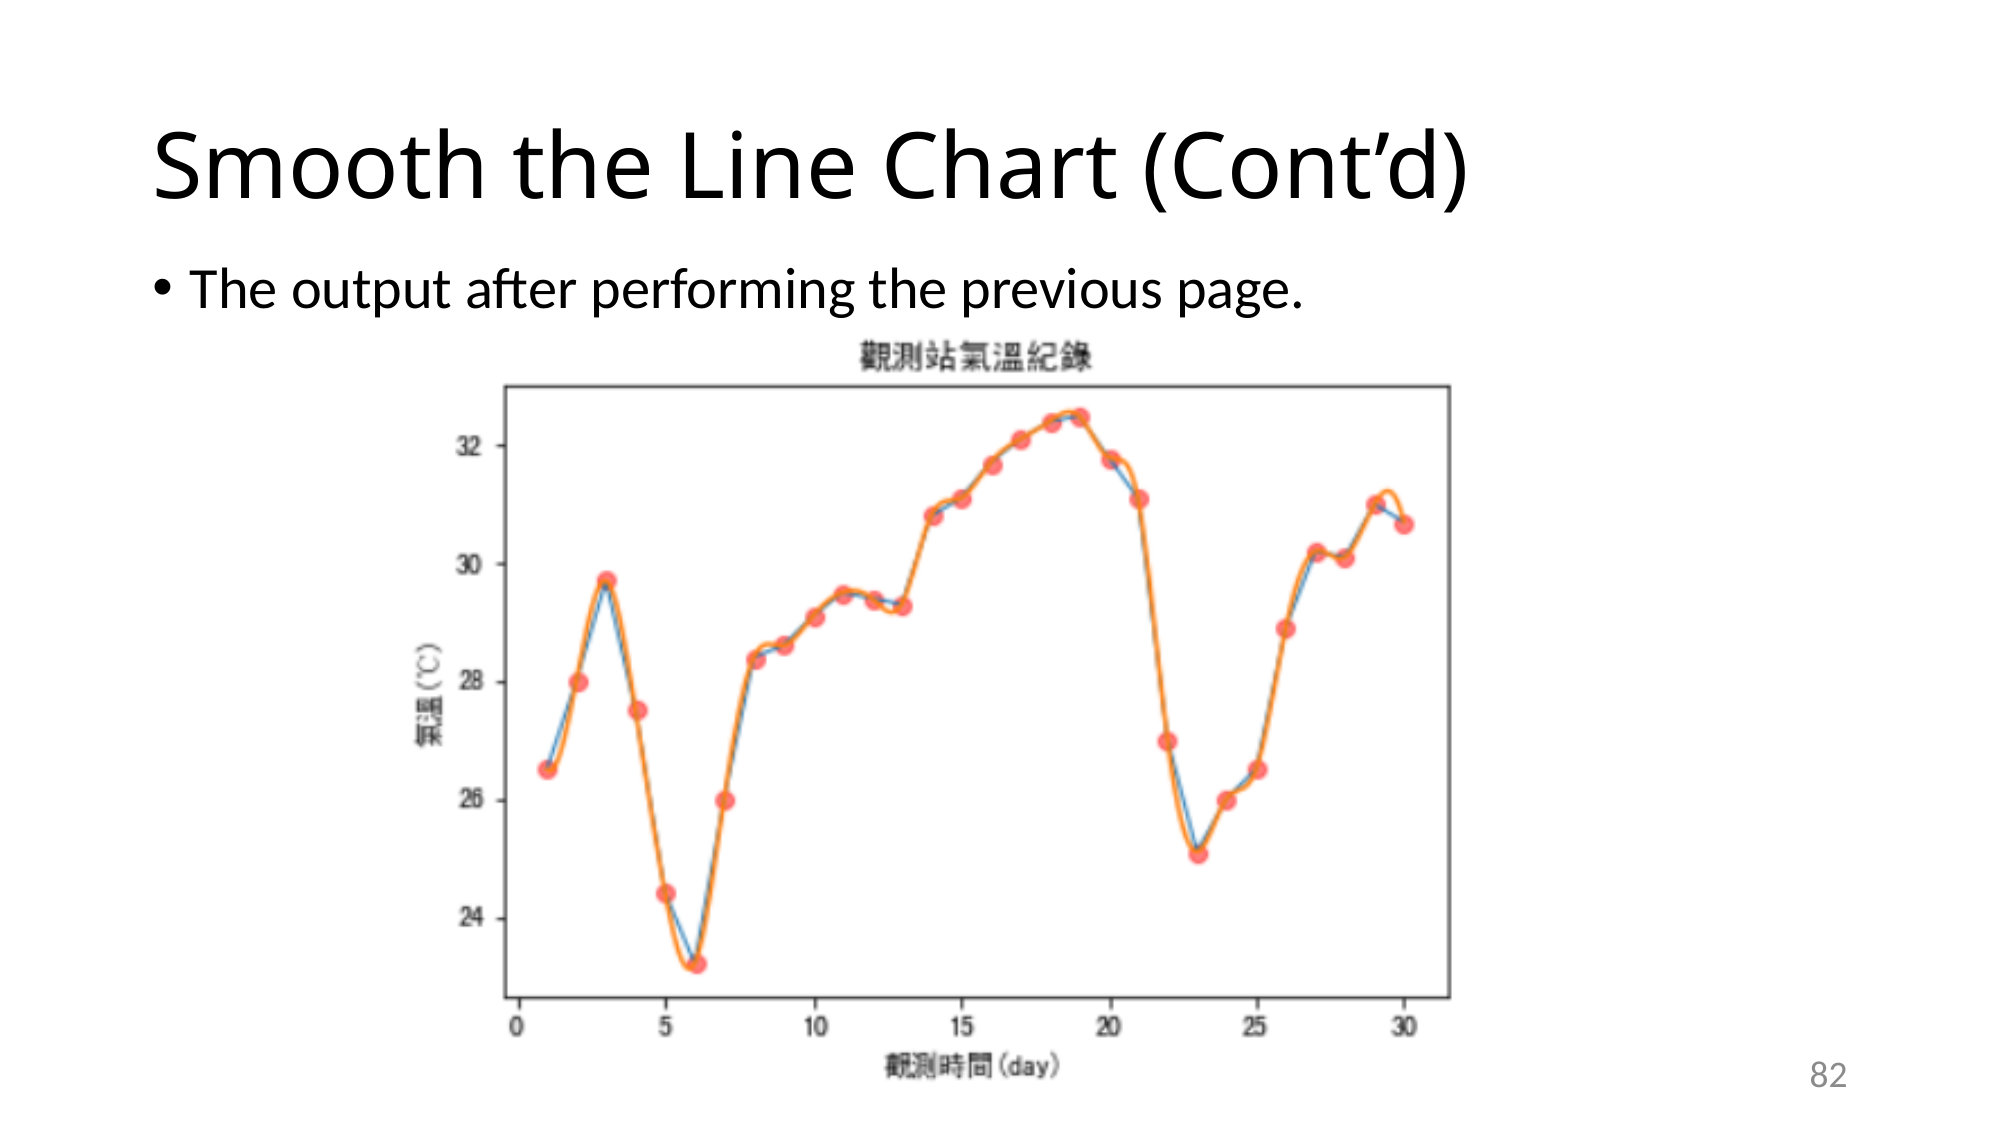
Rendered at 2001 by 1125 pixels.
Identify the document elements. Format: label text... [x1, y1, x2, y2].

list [348, 312, 1542, 1103]
slide_number 82 [1542, 1042, 1863, 1103]
text_box The output after performing the previous page. [137, 250, 1863, 965]
title Smooth the Line Chart (Cont’d) [137, 59, 1863, 250]
